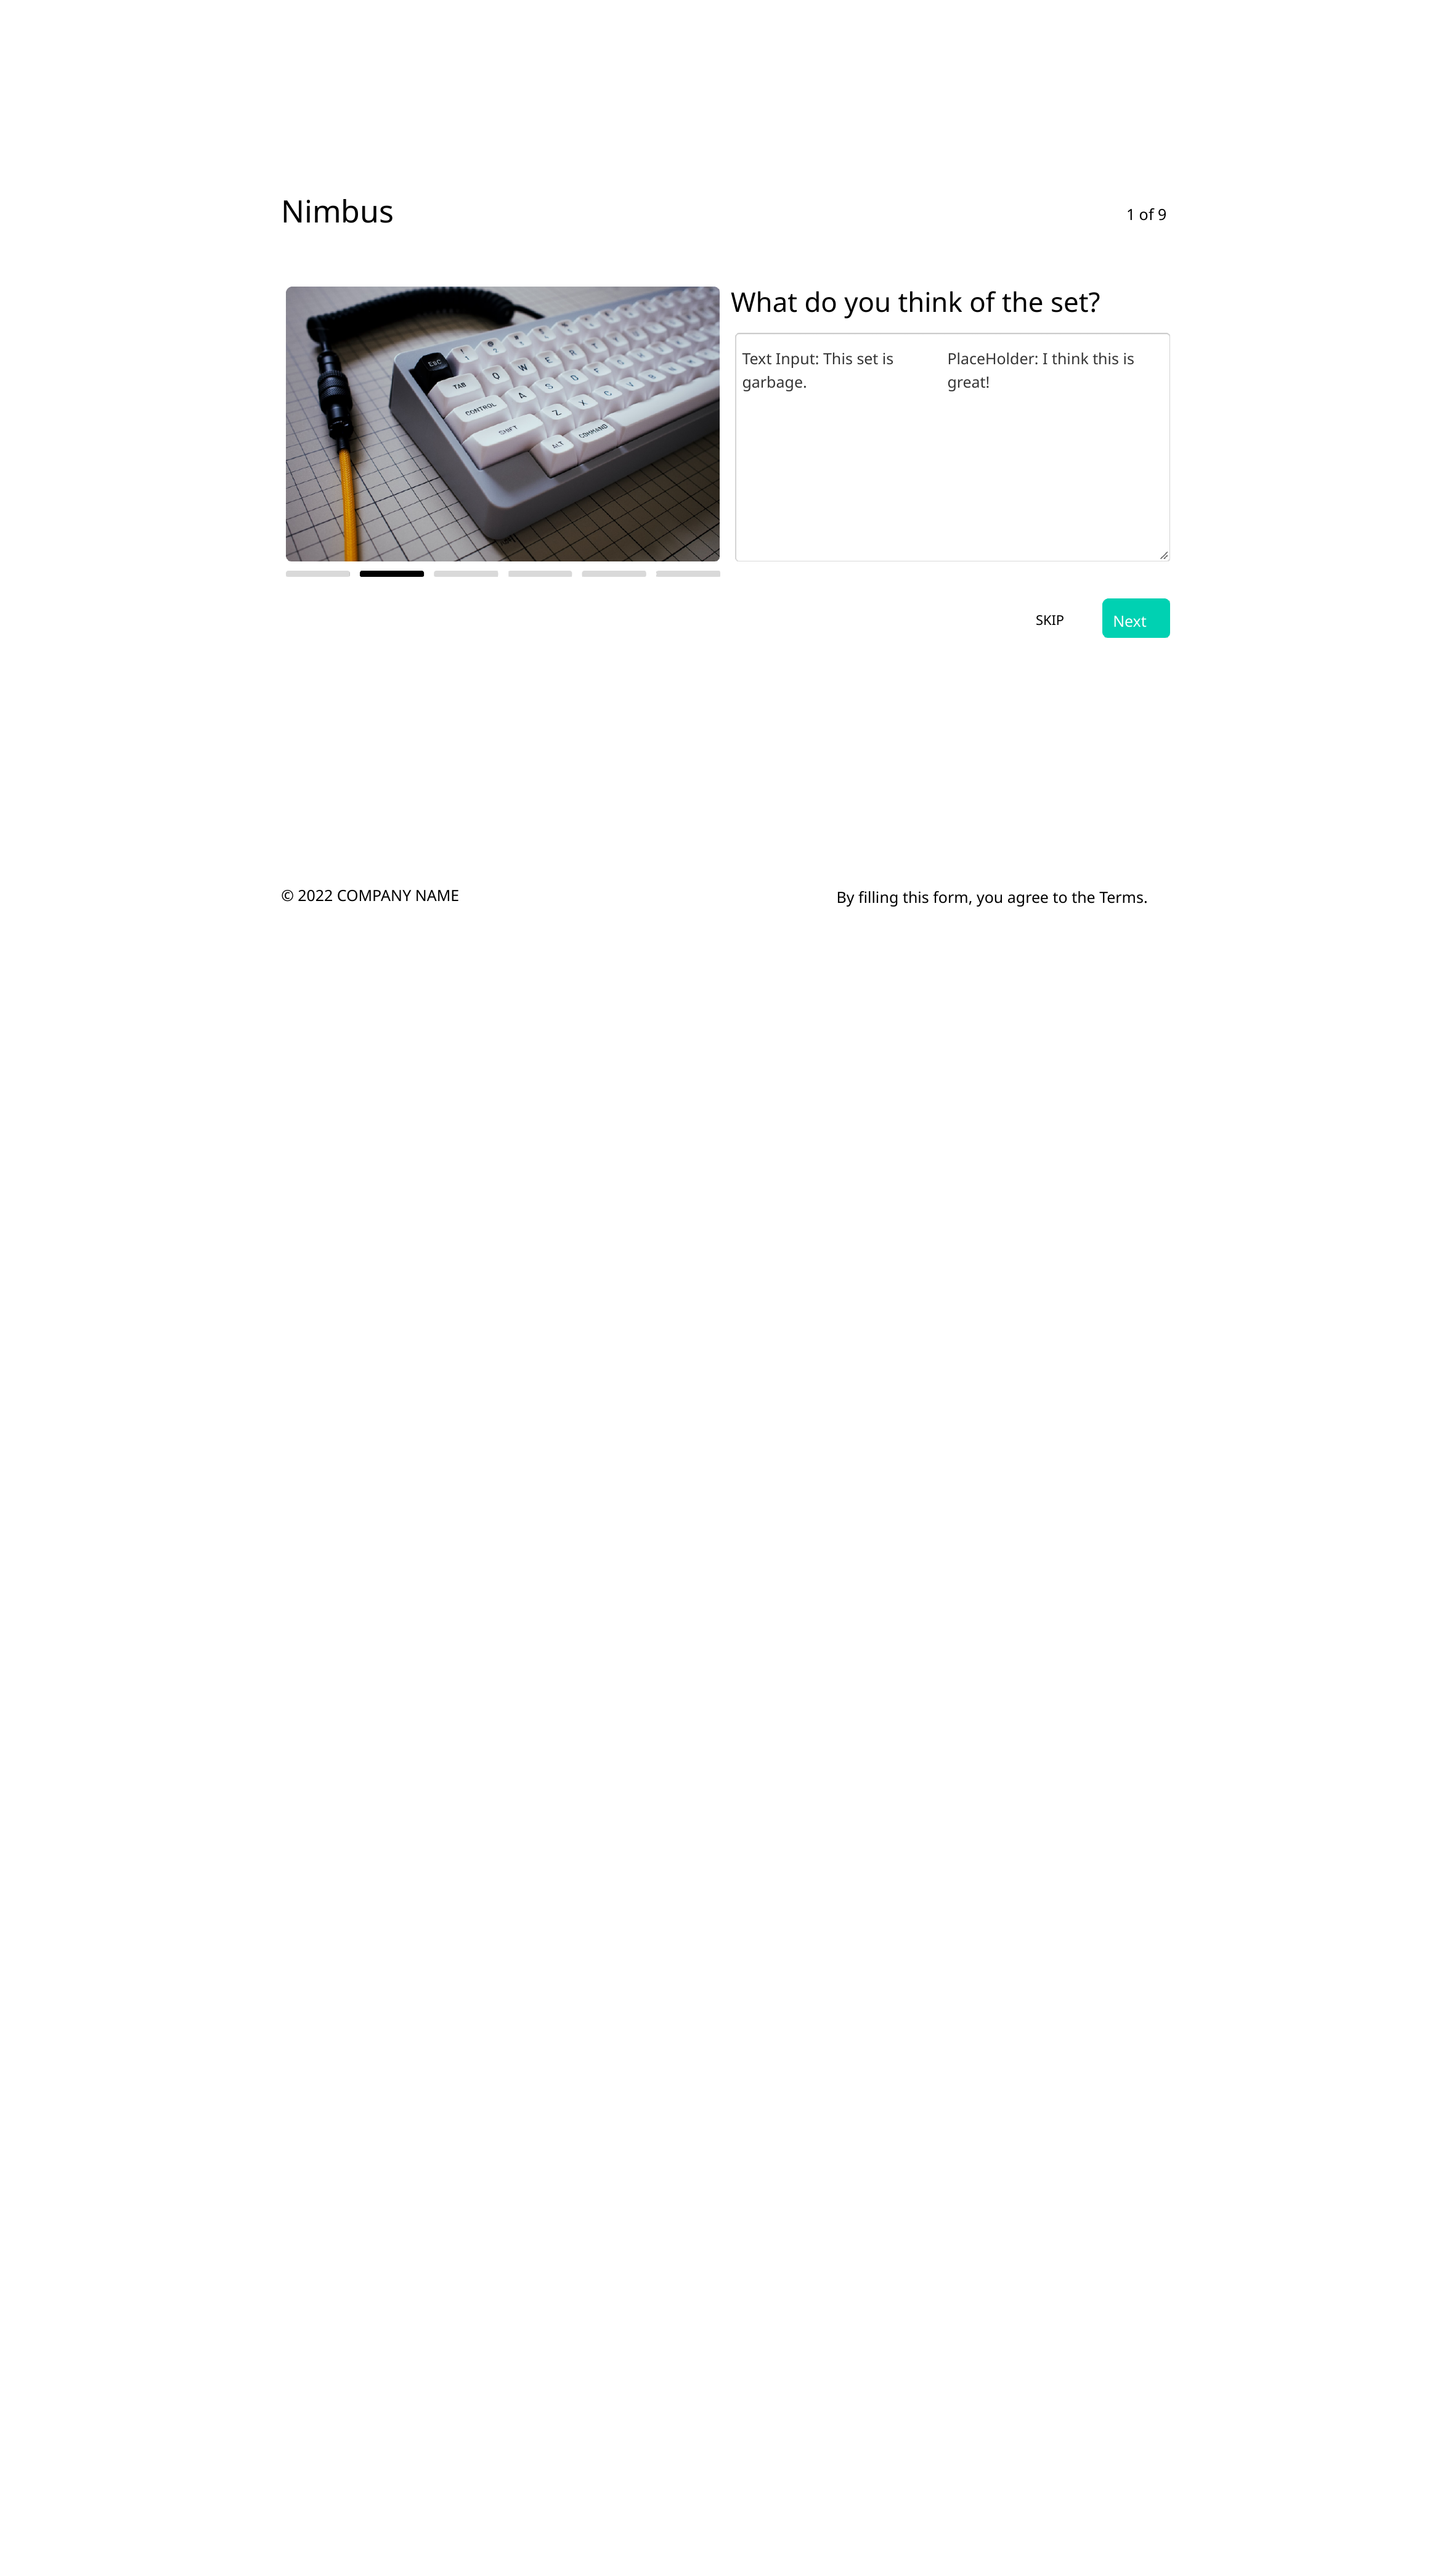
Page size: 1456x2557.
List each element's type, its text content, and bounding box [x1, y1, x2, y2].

picture [286, 571, 720, 577]
text_box What do you think of the set? [730, 287, 1150, 318]
picture [285, 287, 720, 561]
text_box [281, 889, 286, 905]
picture [735, 333, 1170, 561]
picture [286, 884, 1170, 909]
picture [1102, 598, 1170, 638]
text_box SKIP [1036, 607, 1073, 628]
text_box 1 of 9 [1126, 200, 1170, 224]
text_box Nimbus [281, 194, 412, 229]
